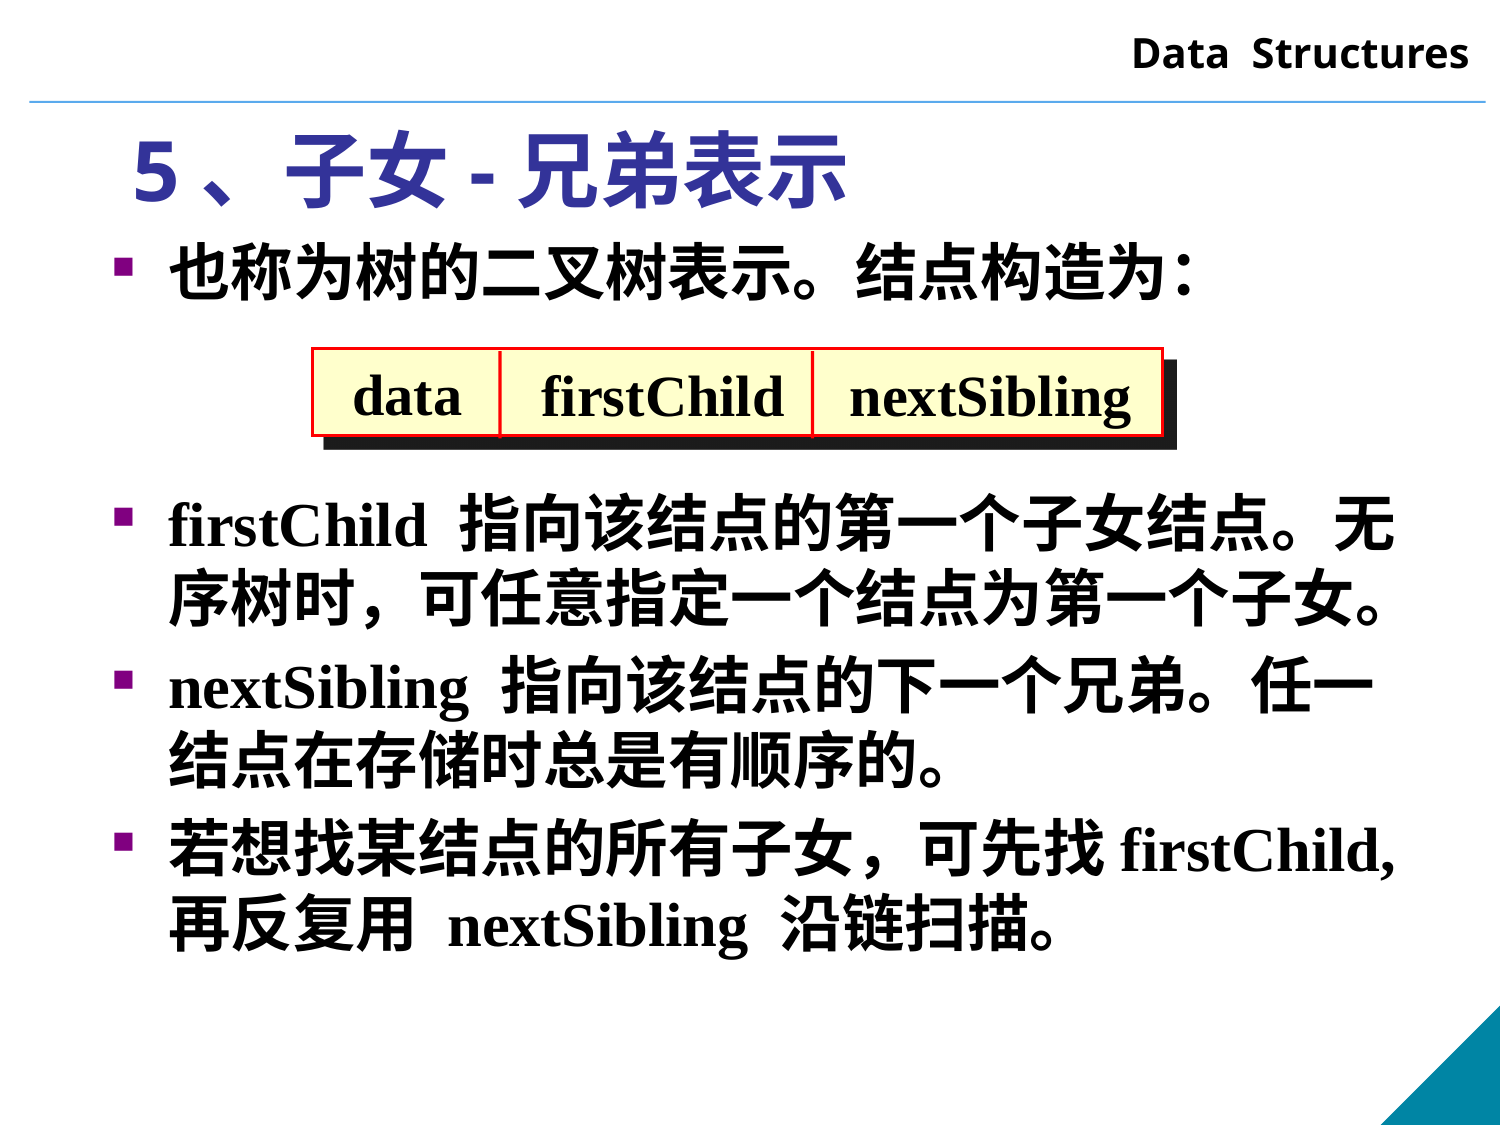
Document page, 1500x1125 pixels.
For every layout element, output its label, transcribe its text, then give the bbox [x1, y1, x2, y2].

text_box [312, 348, 1163, 439]
list 也称为树的二叉树表示。结点构造为： firstChild 指向该结点的第一个子女结点。无序树时，可任意指定一个结点为第一个子女。 nextSibling 指向该结点的下一个兄弟。任一结点在存储时总是有顺序的。 若想找某结点的所有子女，可先找firstChild,再反复用 nextSibling 沿链扫描。 [96, 225, 1442, 1047]
title 5、子女-兄弟表示 [29, 110, 953, 226]
